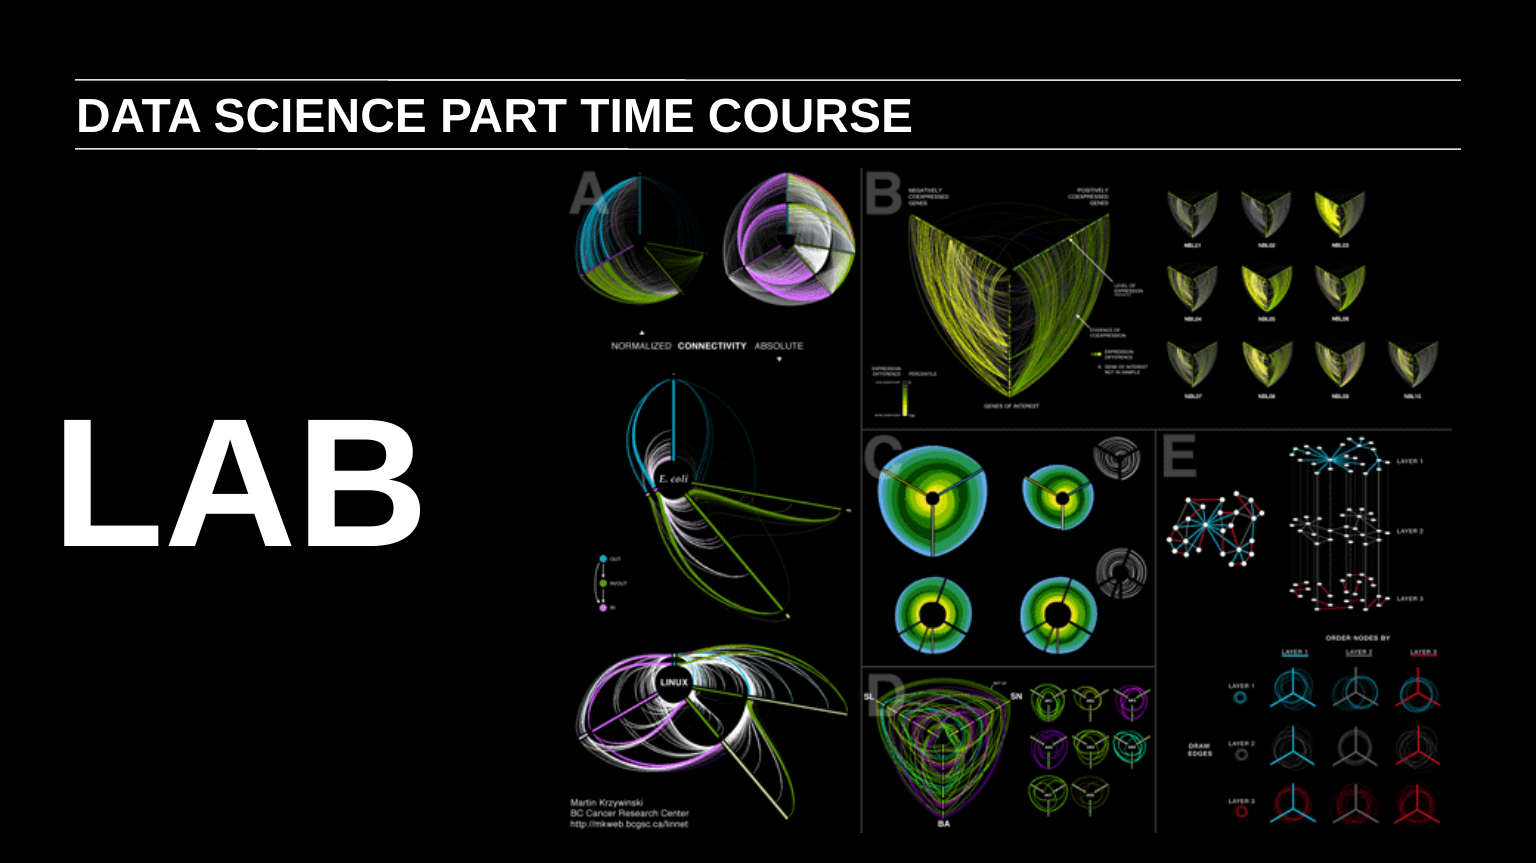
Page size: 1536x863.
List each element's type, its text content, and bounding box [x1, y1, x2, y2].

list DATA SCIENCE PART TIME COURSE [60, 80, 1112, 184]
title LAB [0, 177, 566, 824]
picture [566, 168, 1452, 833]
